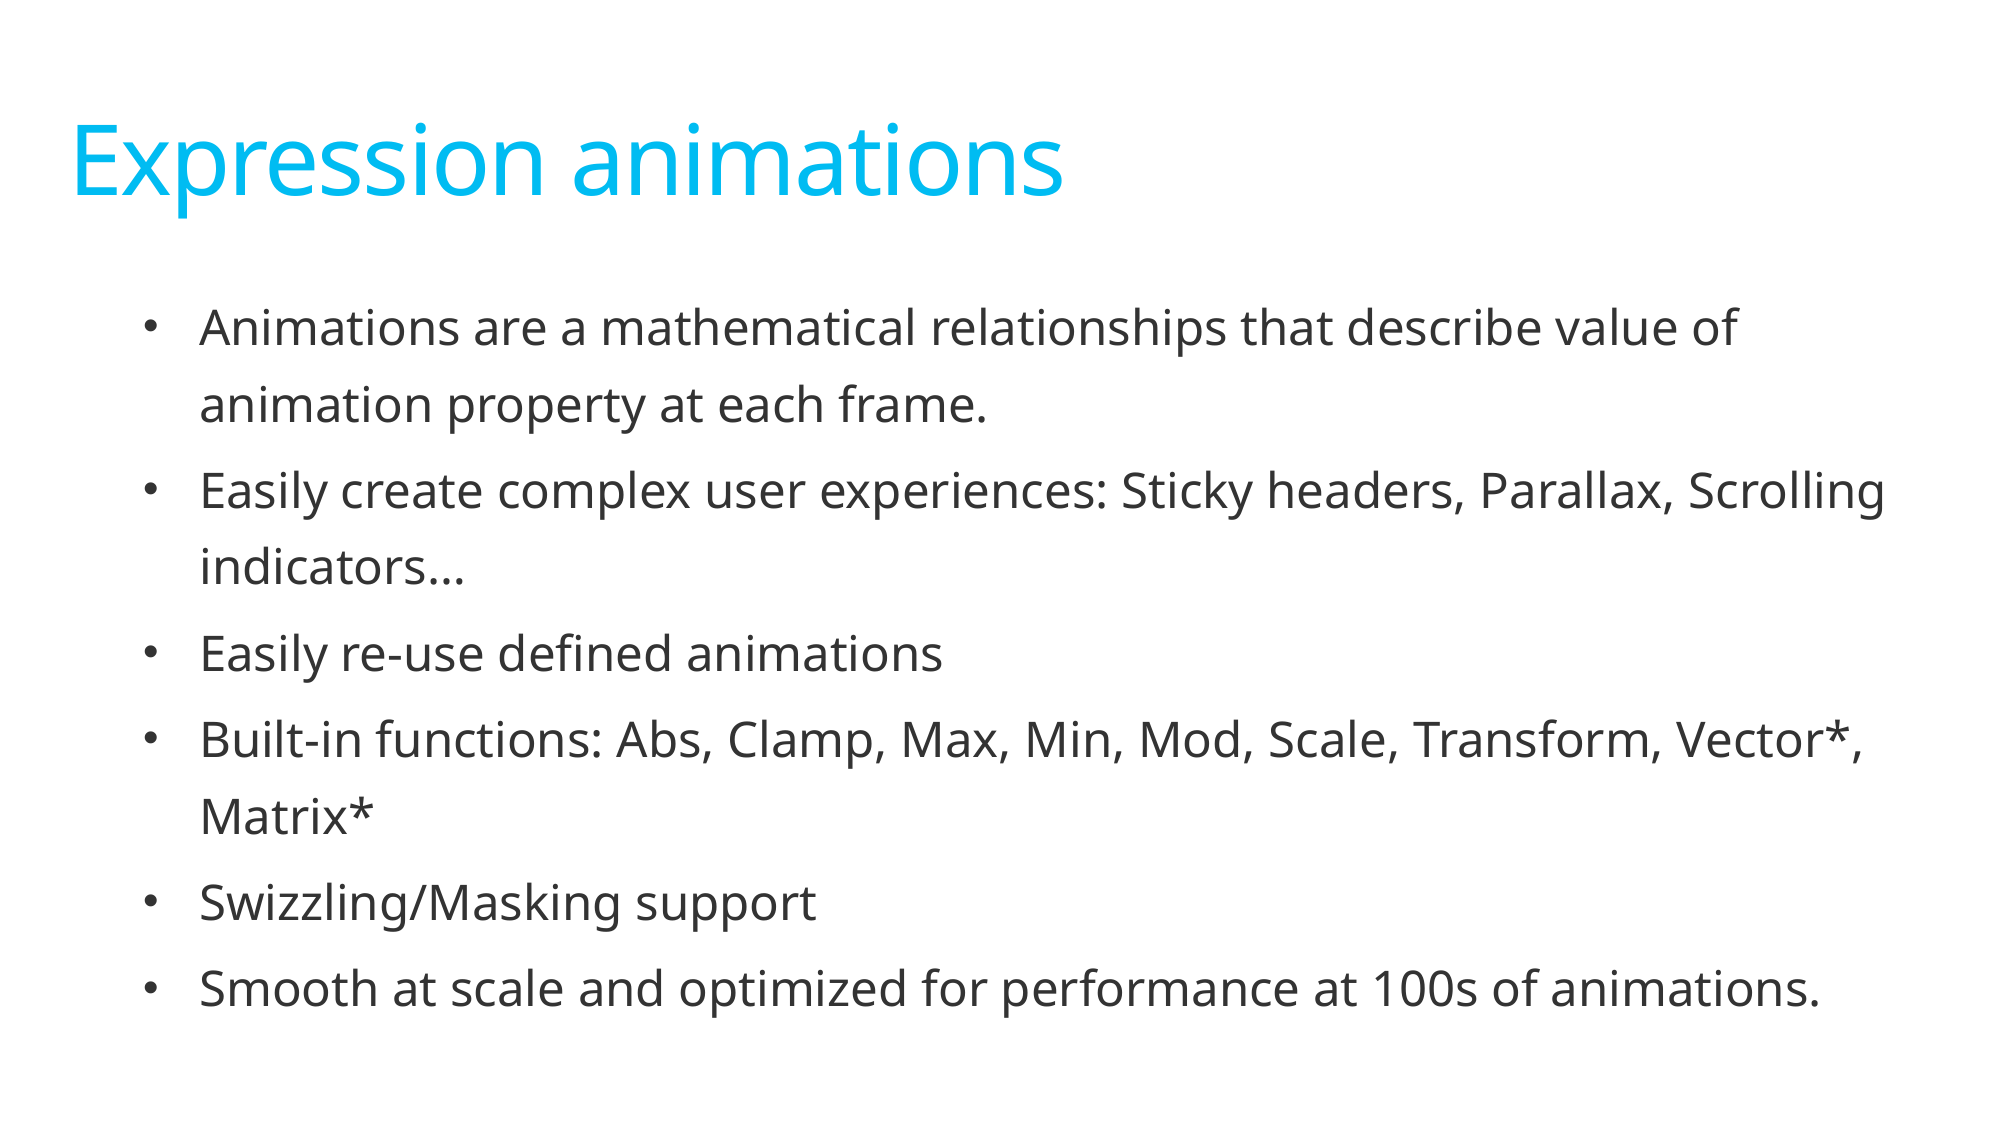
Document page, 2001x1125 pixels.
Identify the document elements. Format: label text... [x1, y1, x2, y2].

title Expression animations [44, 47, 1957, 196]
list Animations are a mathematical relationships that describe value of animation property at each frame. Easily create complex user experiences: Sticky headers, Parallax, Scrolling indicators… Easily re-use defined animations Built-in functions: Abs, Clamp, Max, Min, Mod, Scale, Transform, Vector*, Matrix* Swizzling/Masking support Smooth at scale and optimized for performance at 100s of animations. [44, 195, 1956, 532]
